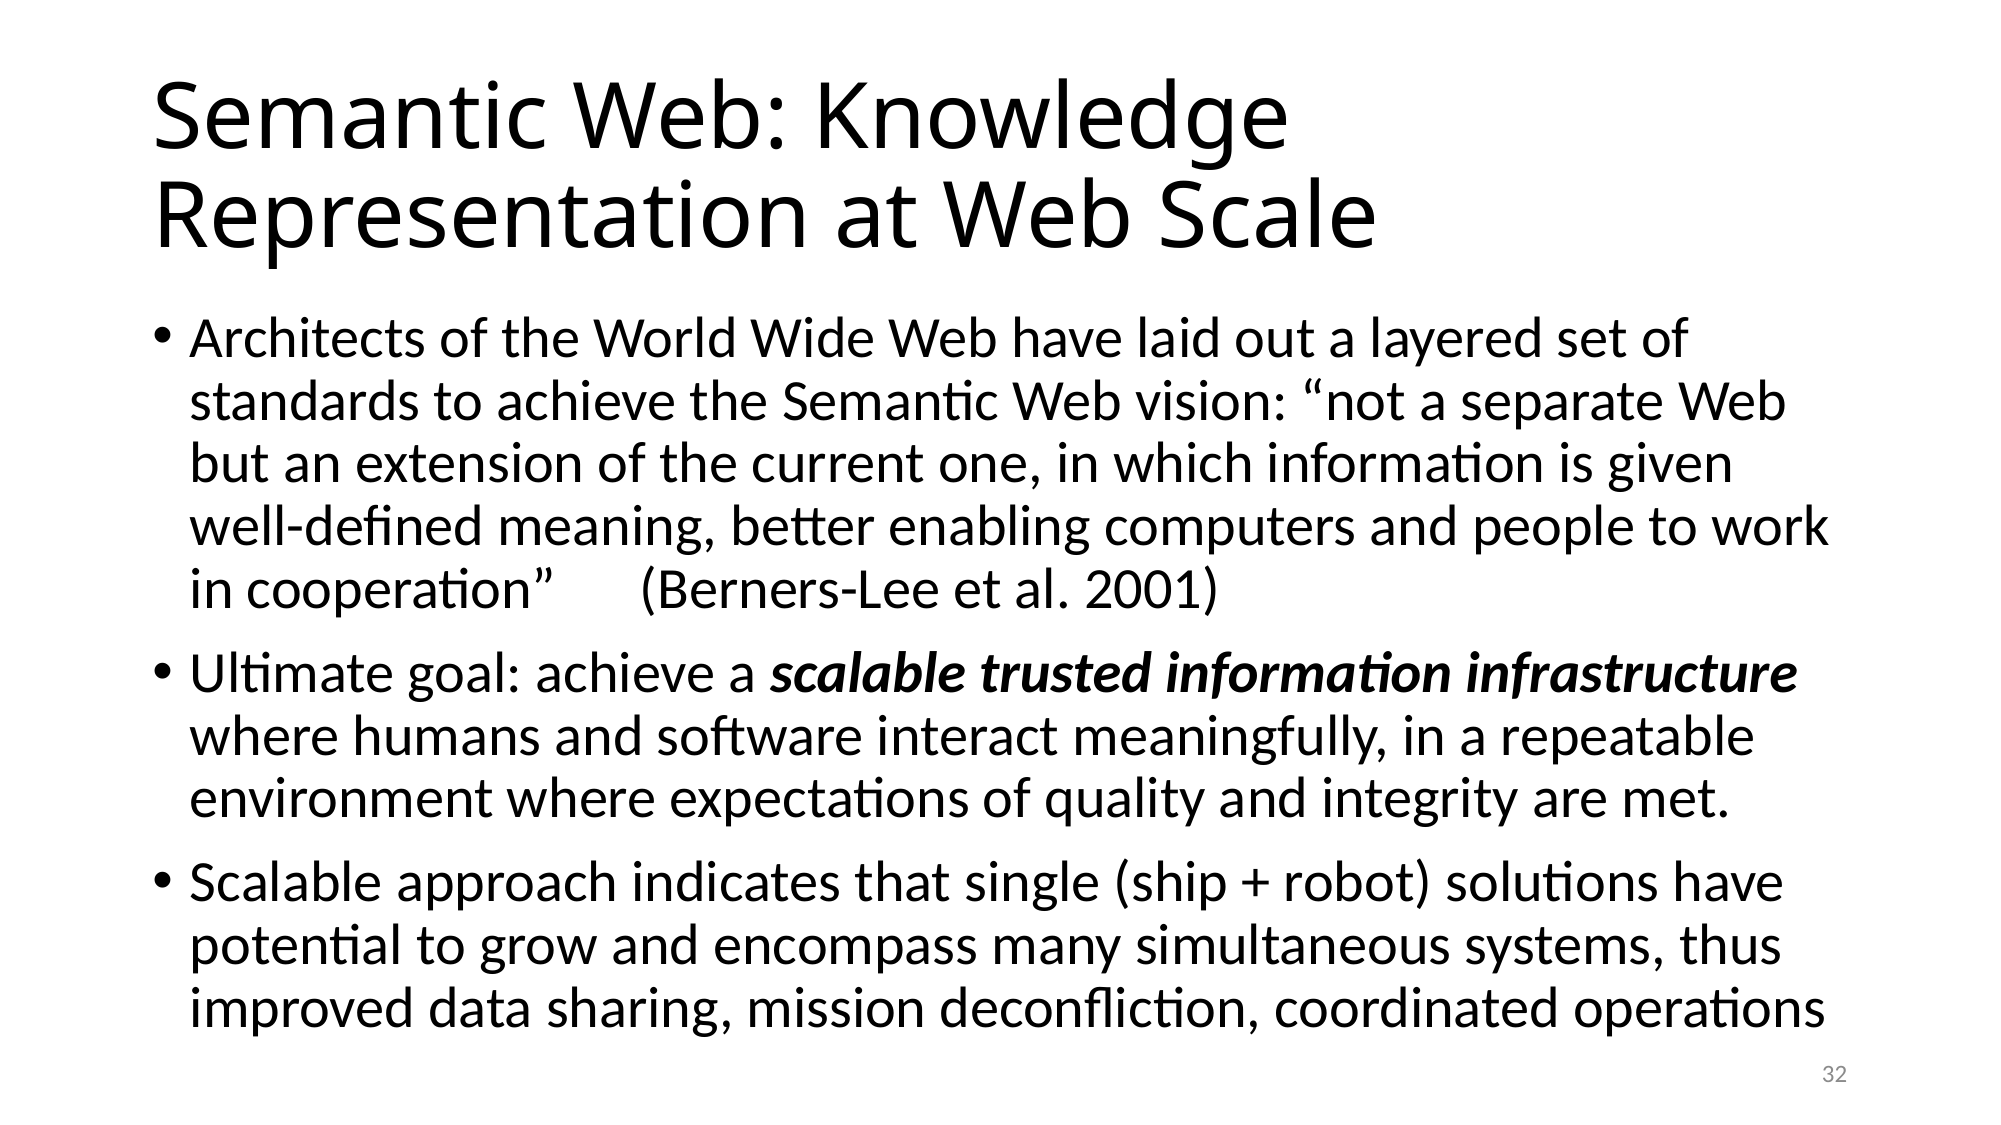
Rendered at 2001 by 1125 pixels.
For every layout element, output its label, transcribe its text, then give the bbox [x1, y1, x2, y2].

title Semantic Web: Knowledge Representation at Web Scale [137, 59, 1863, 278]
list Architects of the World Wide Web have laid out a layered set of standards to achieve the Semantic Web vision: “not a separate Web but an extension of the current one, in which information is given well-defined meaning, better enabling computers and people to work in cooperation” (Berners-Lee et al. 2001) Ultimate goal: achieve a scalable trusted information infrastructure where humans and software interact meaningfully, in a repeatable environment where expectations of quality and integrity are met. Scalable approach indicates that single (ship + robot) solutions have potential to grow and encompass many simultaneous systems, thus improved data sharing, mission deconfliction, coordinated operations [137, 299, 1863, 1103]
slide_number 32 [1412, 1042, 1863, 1103]
